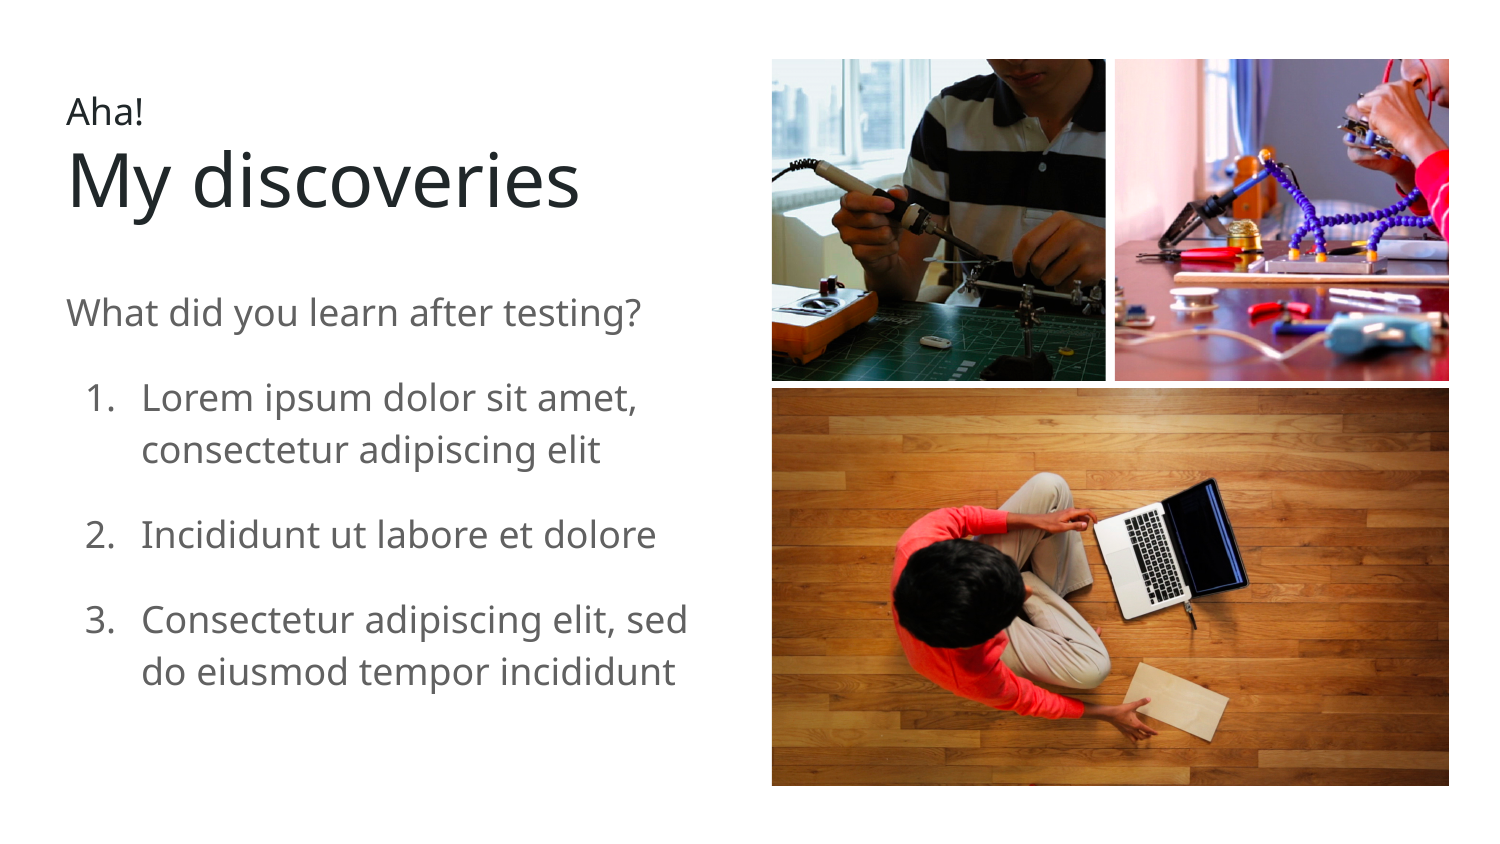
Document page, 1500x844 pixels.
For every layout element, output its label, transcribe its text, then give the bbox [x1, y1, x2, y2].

picture [771, 59, 1107, 381]
list What did you learn after testing? Lorem ipsum dolor sit amet, consectetur adipiscing elit Incididunt ut labore et dolore Consectetur adipiscing elit, sed do eiusmod tempor incididunt [51, 267, 722, 786]
picture [1114, 59, 1450, 381]
title Aha! My discoveries [51, 72, 722, 238]
picture [771, 387, 1450, 786]
